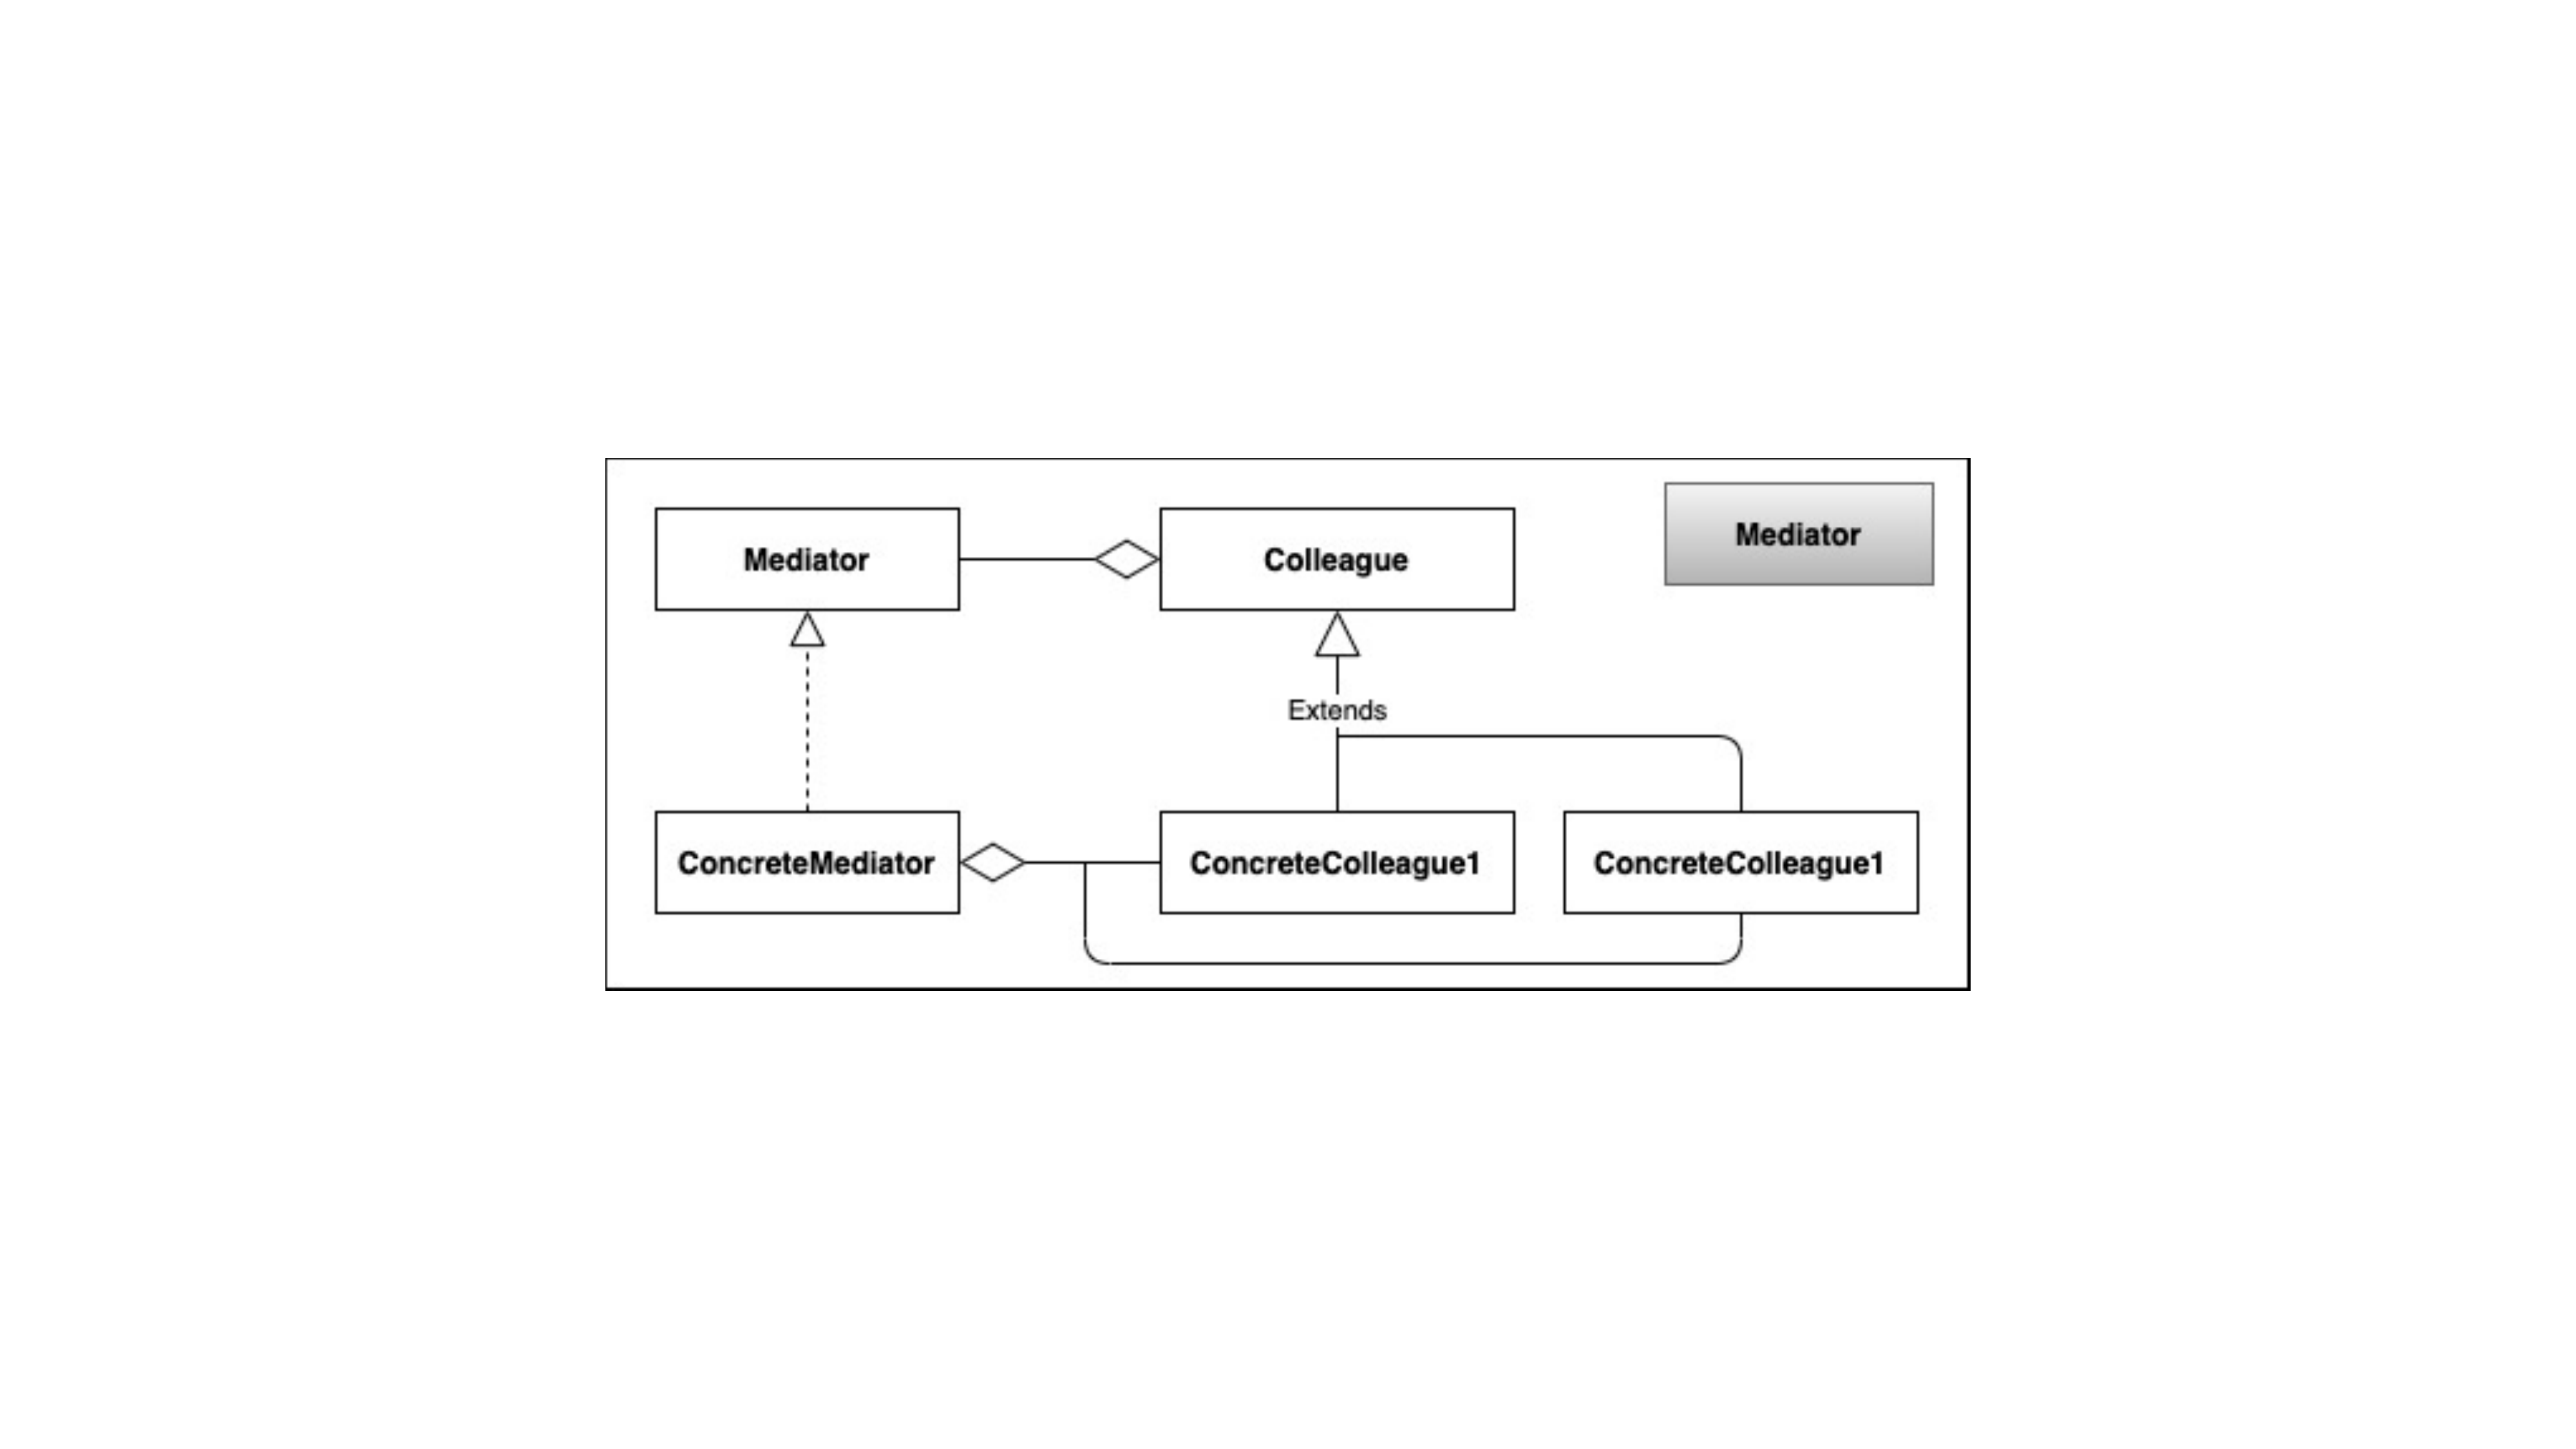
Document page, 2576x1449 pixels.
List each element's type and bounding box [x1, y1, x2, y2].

picture [605, 458, 1971, 991]
